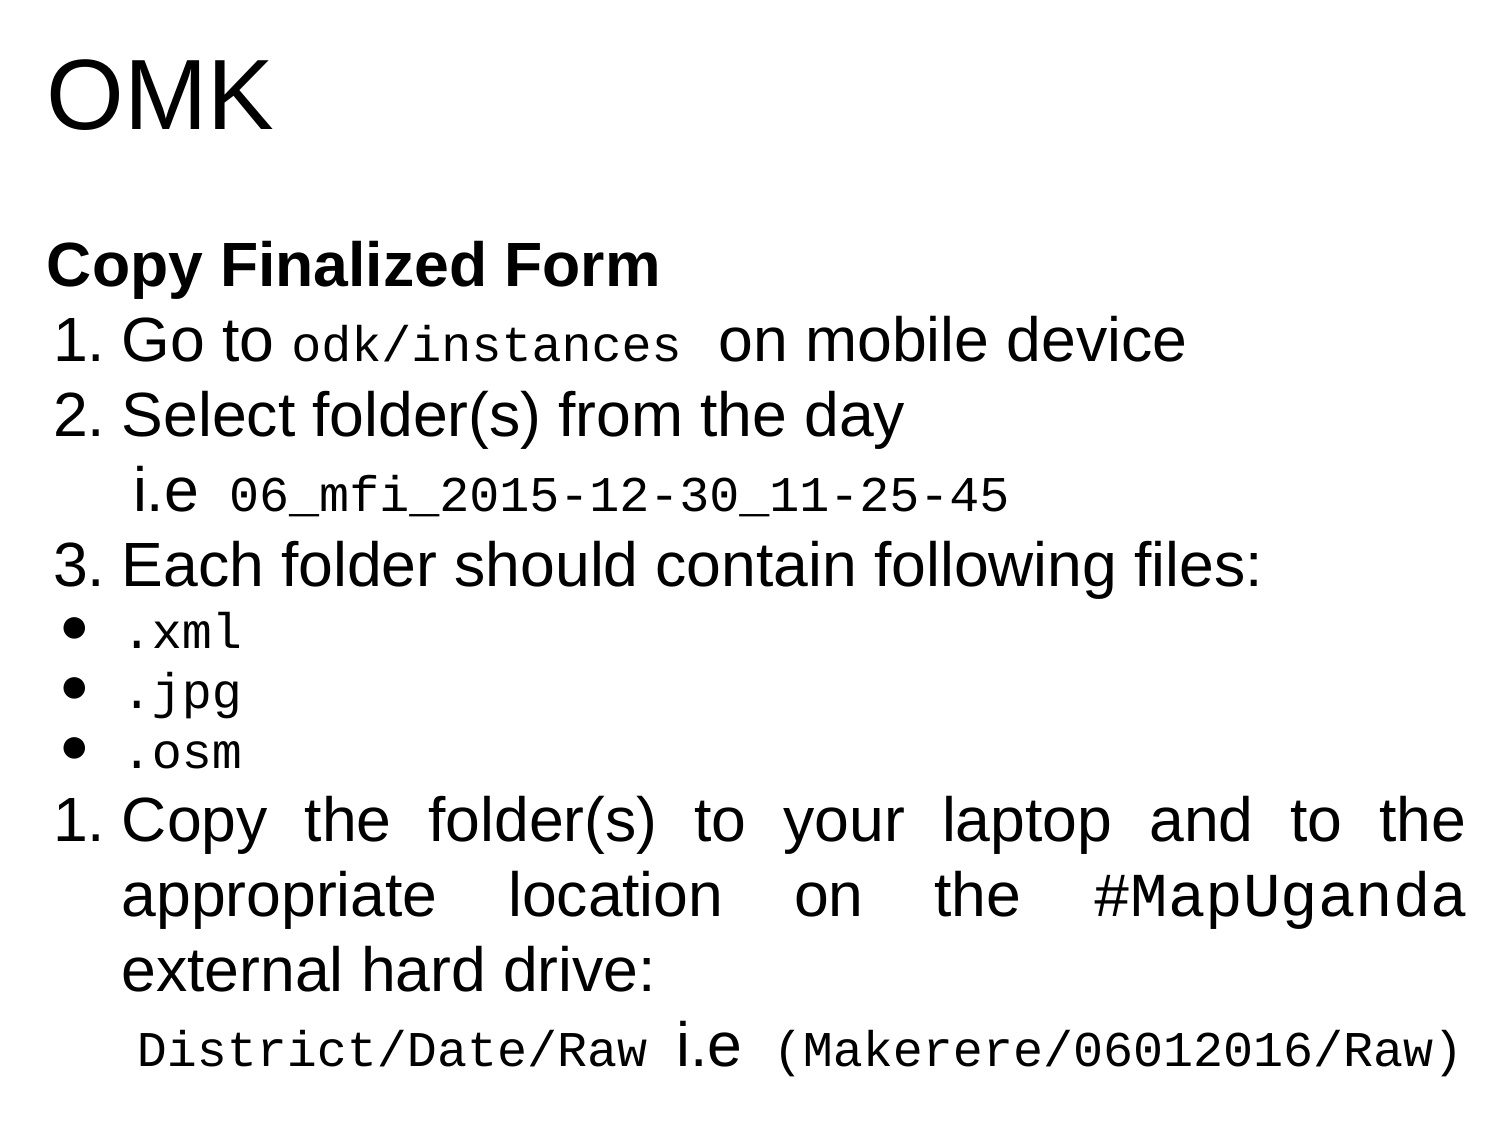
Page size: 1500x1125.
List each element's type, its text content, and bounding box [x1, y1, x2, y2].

title OMK Copy Finalized Form Go to odk/instances on mobile device Select folder(s) from the day i.e 06_mfi_2015-12-30_11-25-45 Each folder should contain following files: .xml .jpg .osm Copy the folder(s) to your laptop and to the appropriate location on the #MapUganda external hard drive: District/Date/Raw i.e (Makerere/06012016/Raw) [31, 412, 1483, 1125]
